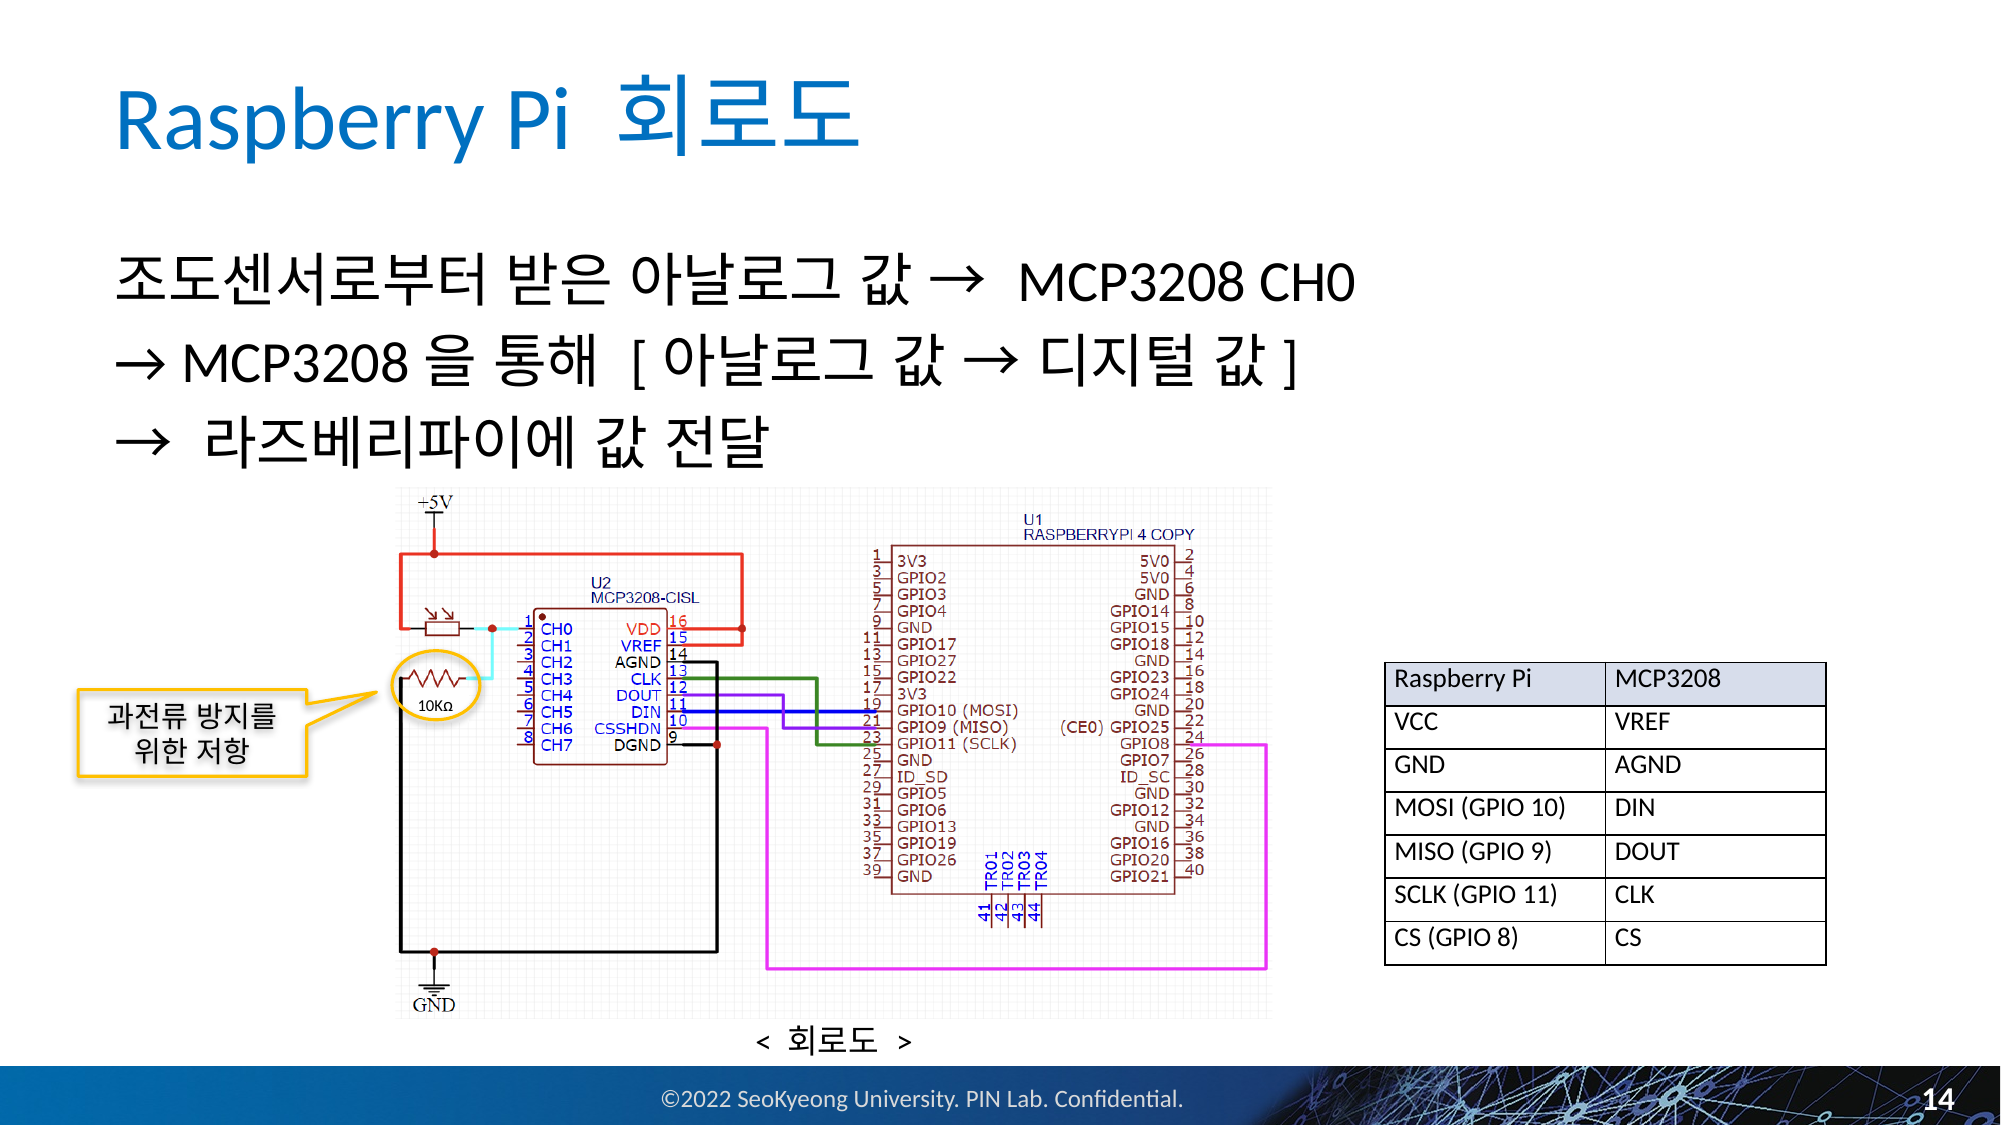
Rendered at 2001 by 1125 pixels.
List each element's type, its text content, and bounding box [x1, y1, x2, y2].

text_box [395, 486, 1273, 1067]
table_header Raspberry Pi [1386, 663, 1605, 705]
table_header MCP3208 [1606, 663, 1825, 705]
table_cell SCLK (GPIO 11) [1386, 879, 1605, 921]
list 조도센서로부터 받은 아날로그 값 → MCP3208 CH0 → MCP3208을 통해 [아날로그 값 → 디지털 값] → 라즈베리파이에 값 전달 [99, 235, 1900, 1050]
table_cell MISO (GPIO 9) [1386, 836, 1605, 877]
table_cell DOUT [1606, 836, 1825, 877]
title Raspberry Pi 회로도 [99, 45, 1745, 200]
table_cell CS (GPIO 8) [1386, 922, 1605, 964]
table_cell CS [1606, 922, 1825, 964]
slide_number 14 [1519, 1067, 1970, 1125]
table_cell MOSI (GPIO 10) [1386, 793, 1605, 834]
table_cell CLK [1606, 879, 1825, 921]
table_cell VCC [1386, 707, 1605, 748]
table_cell DIN [1606, 793, 1825, 834]
picture [0, 1066, 2001, 1125]
table_cell GND [1386, 750, 1605, 791]
table_cell VREF [1606, 707, 1825, 748]
text_box 과전류 방지를 위한 저항 [77, 688, 378, 777]
table_cell AGND [1606, 750, 1825, 791]
